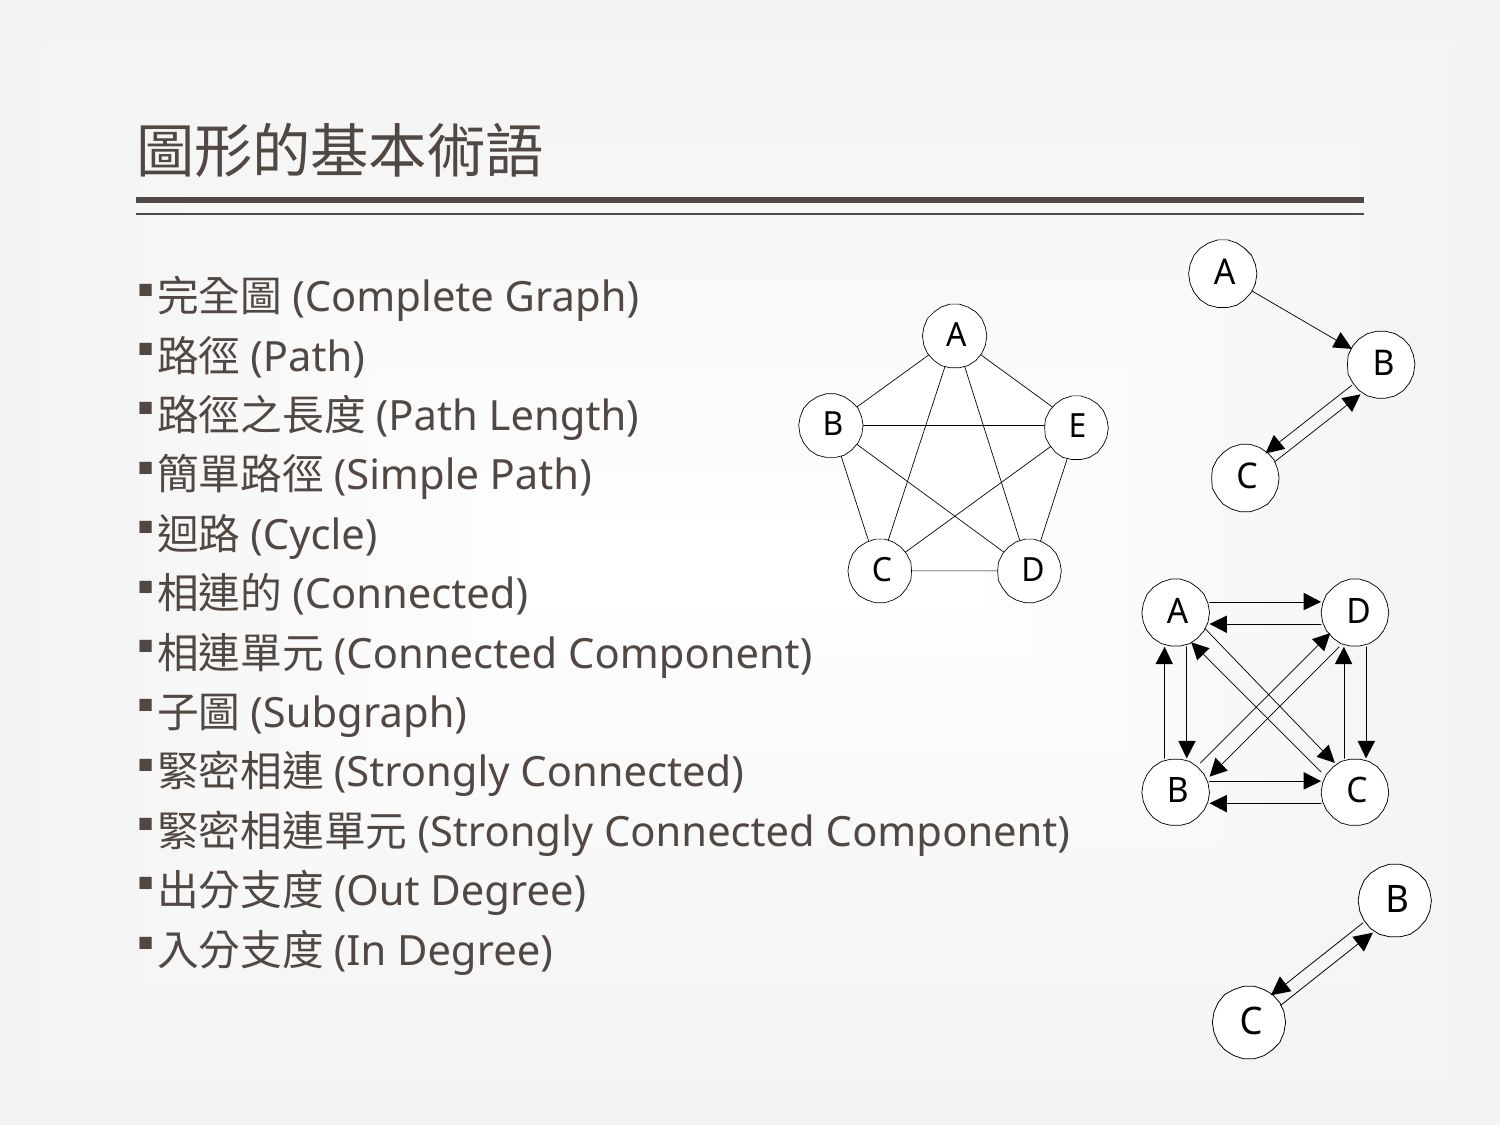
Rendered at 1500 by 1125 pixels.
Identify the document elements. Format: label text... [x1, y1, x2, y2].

list 完全圖(Complete Graph) 路徑(Path) 路徑之長度(Path Length) 簡單路徑(Simple Path) 迴路(Cycle) 相連的(Connected) 相連單元(Connected Component) 子圖(Subgraph) 緊密相連(Strongly Connected) 緊密相連單元(Strongly Connected Component) 出分支度(Out Degree) 入分支度(In Degree) [135, 262, 1364, 1013]
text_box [1210, 862, 1434, 1061]
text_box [797, 302, 1110, 605]
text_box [1187, 238, 1417, 514]
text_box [1140, 577, 1391, 828]
title 圖形的基本術語 [135, 12, 1364, 193]
